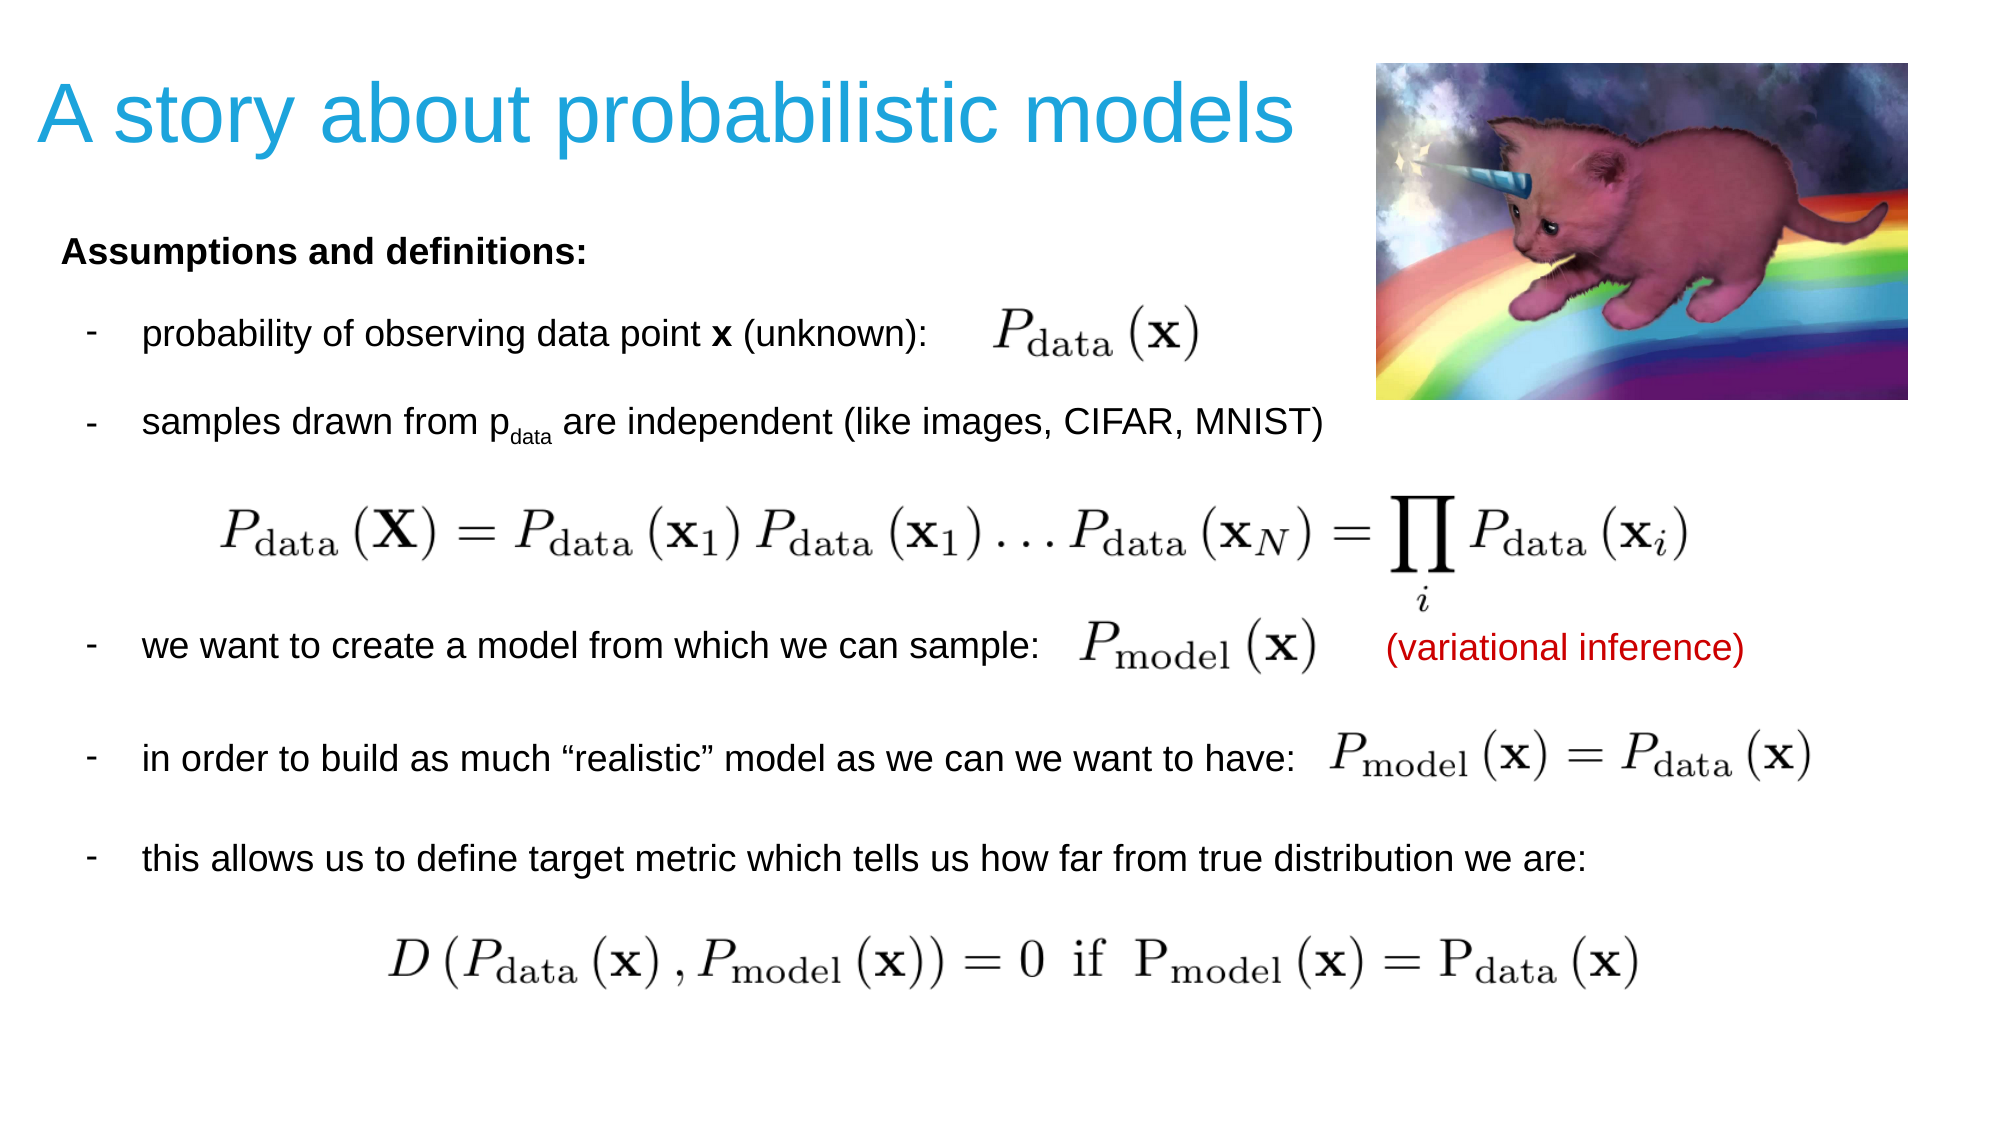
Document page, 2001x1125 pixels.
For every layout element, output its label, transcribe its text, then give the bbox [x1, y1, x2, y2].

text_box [51, 818, 1936, 1006]
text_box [51, 713, 1936, 800]
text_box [51, 290, 1207, 372]
title A story about probabilistic models [22, 29, 1875, 189]
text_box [51, 600, 1884, 695]
text_box Assumptions and definitions: [45, 218, 864, 325]
picture [1375, 63, 1909, 400]
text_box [51, 382, 1765, 600]
